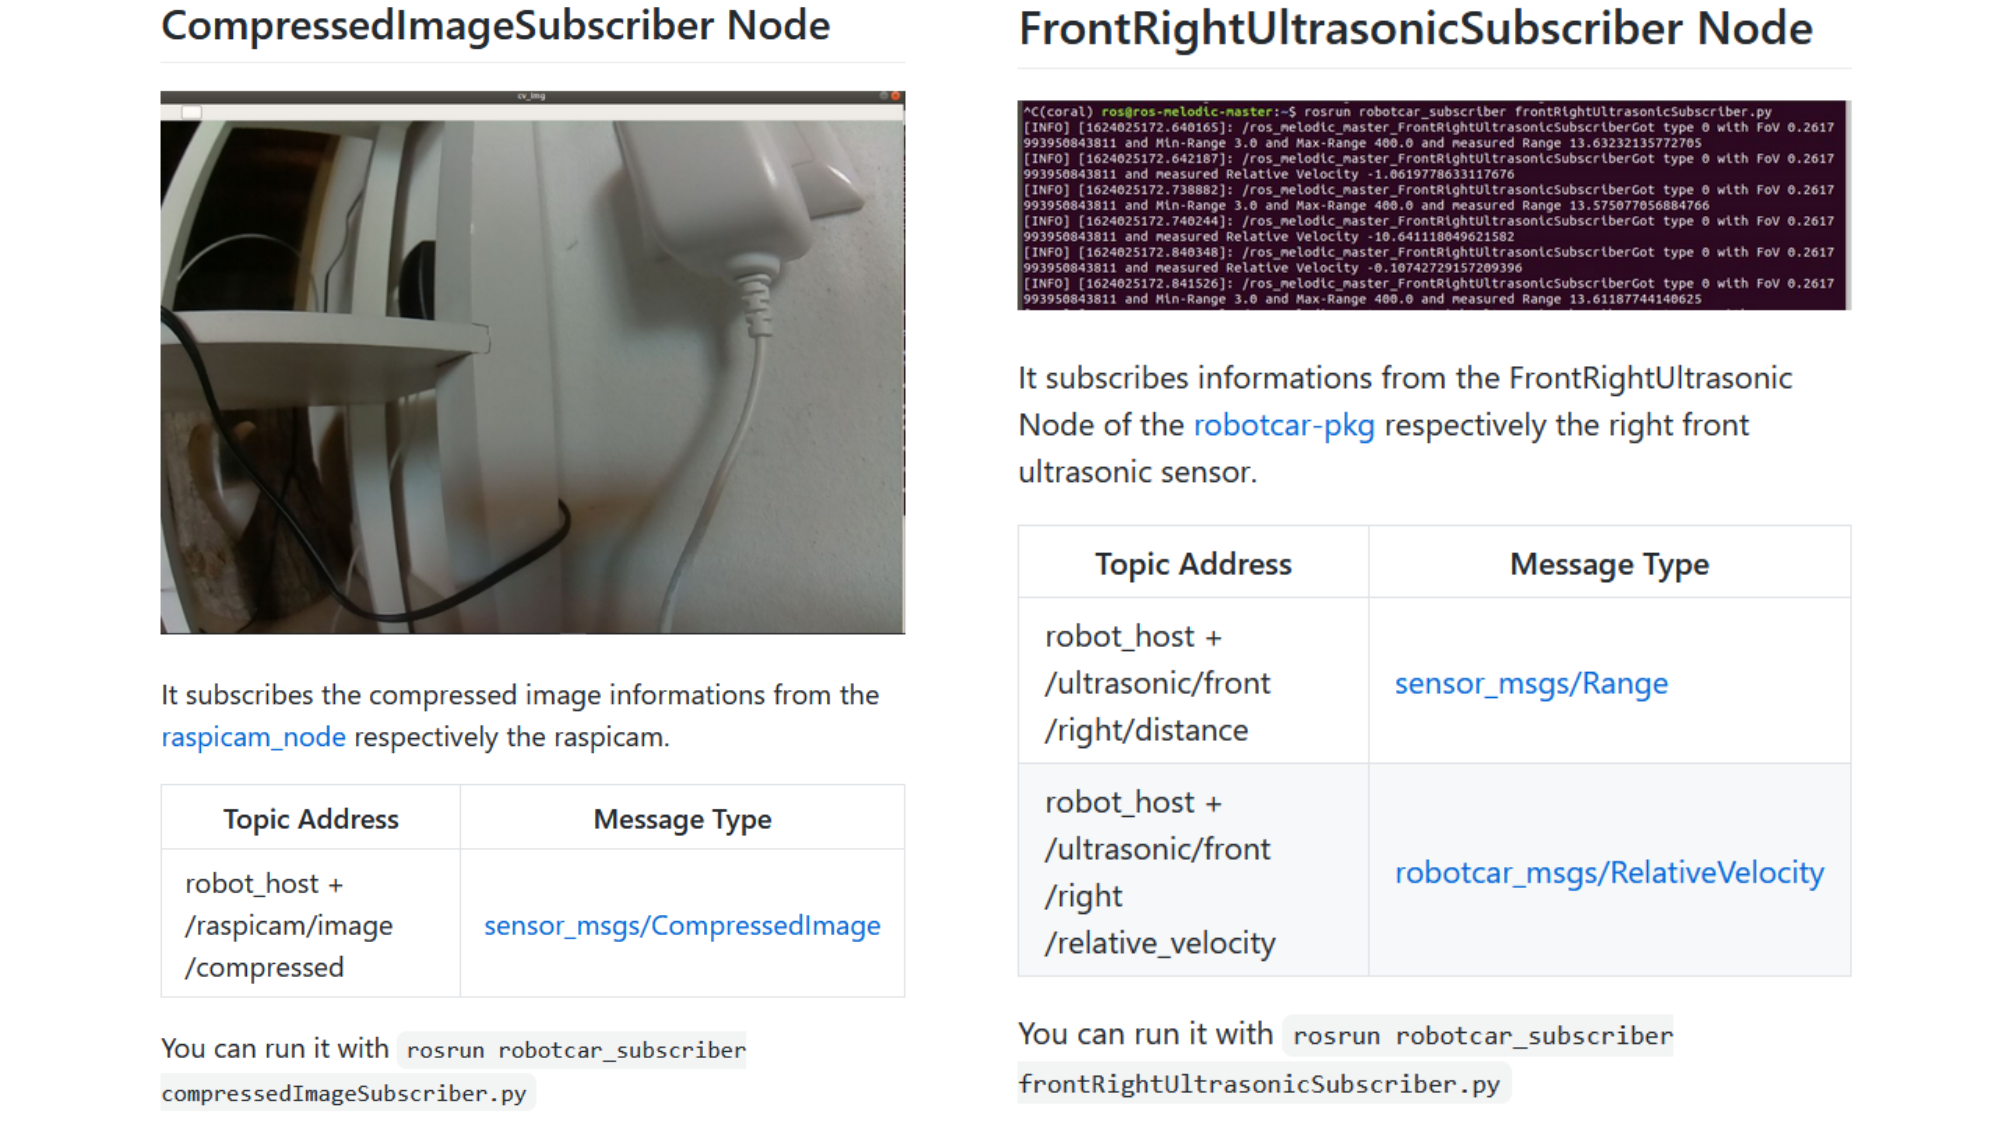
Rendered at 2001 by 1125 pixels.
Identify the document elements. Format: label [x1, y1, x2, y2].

picture [137, 0, 928, 1125]
picture [999, 0, 1874, 1118]
